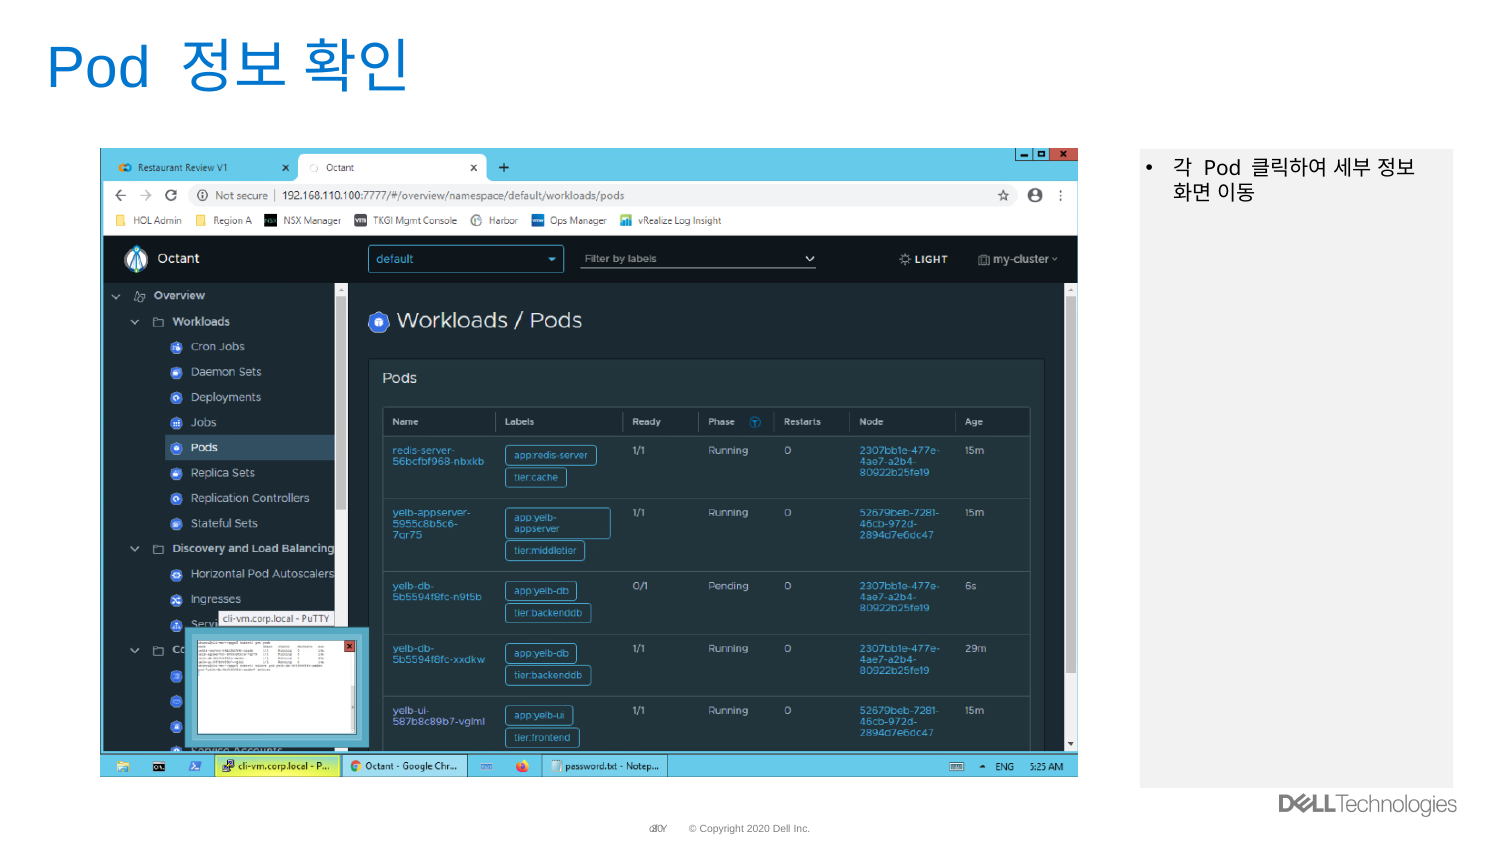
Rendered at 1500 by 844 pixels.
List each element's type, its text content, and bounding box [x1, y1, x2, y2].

title Pod 정보 확인 [46, 37, 1454, 102]
text_box 각 Pod 클릭하여 세부 정보 화면 이동 [1139, 148, 1454, 789]
picture [1279, 793, 1457, 817]
picture [100, 148, 1078, 777]
